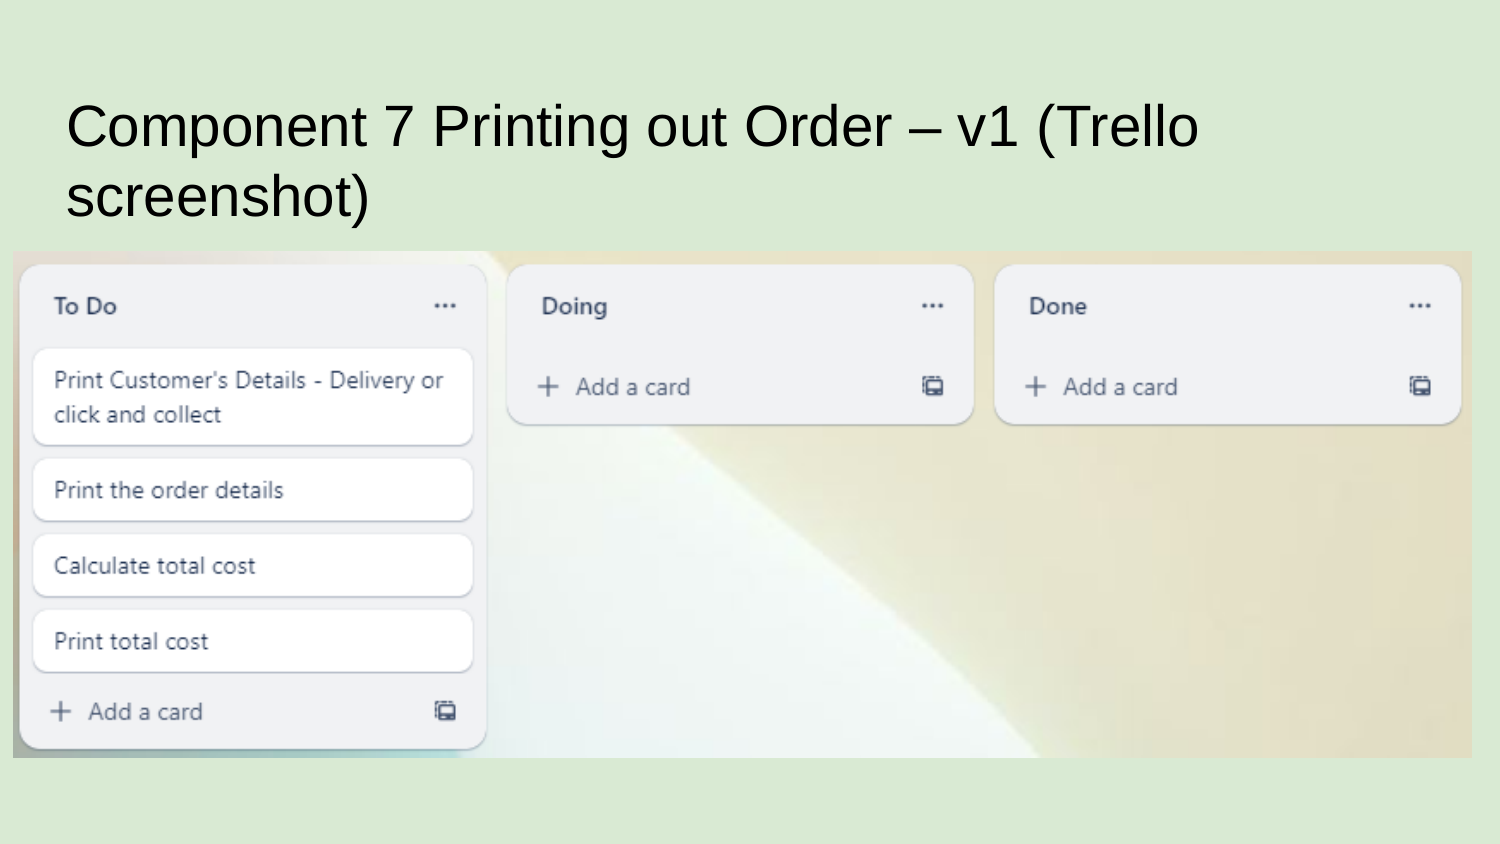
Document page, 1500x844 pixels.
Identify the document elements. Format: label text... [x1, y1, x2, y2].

picture [13, 251, 1472, 759]
title Component 7 Printing out Order – v1 (Trello screenshot) [51, 72, 1449, 167]
